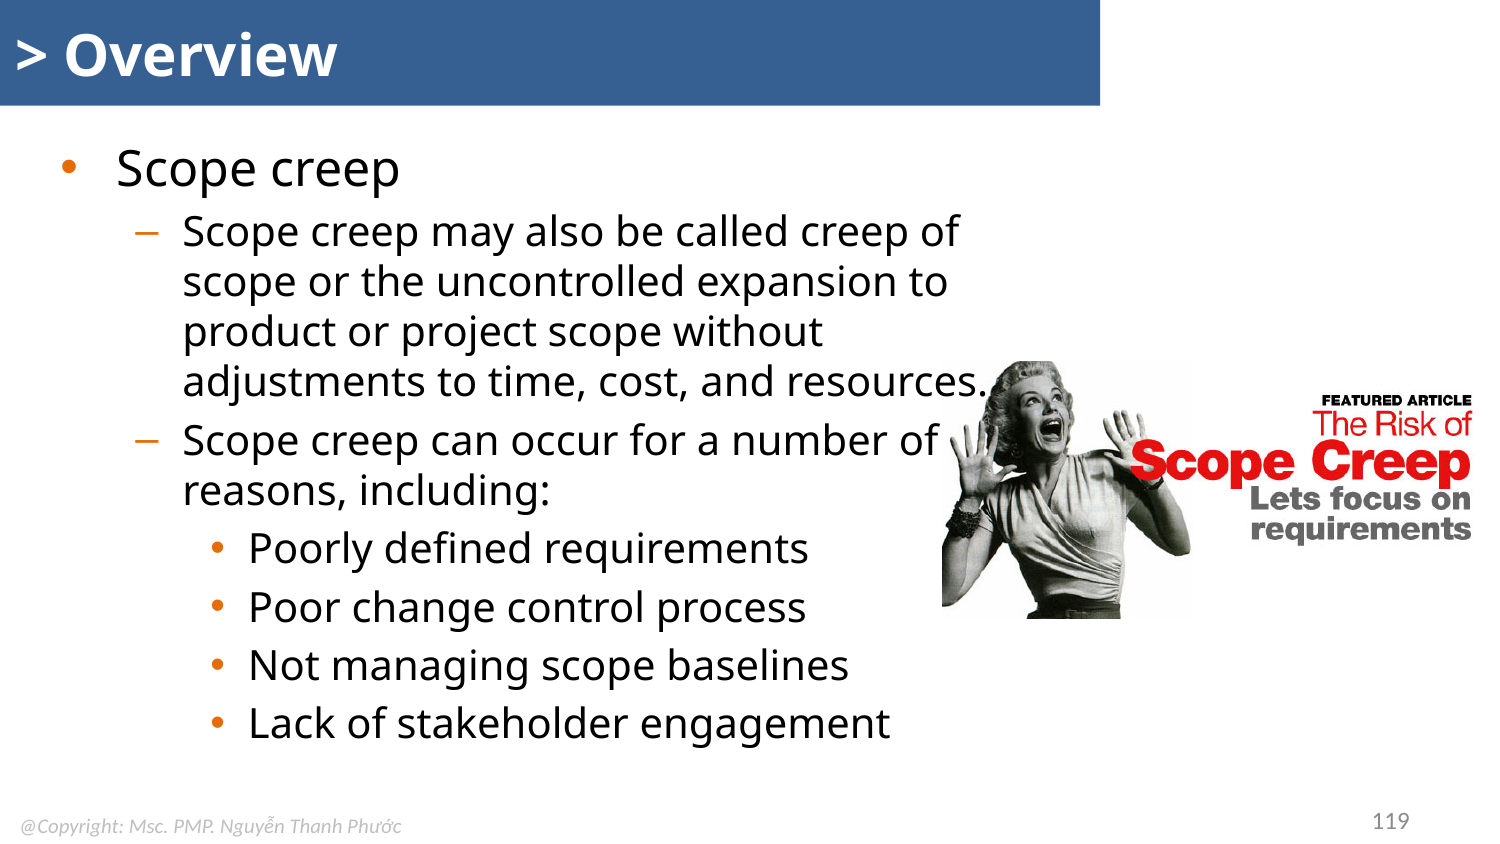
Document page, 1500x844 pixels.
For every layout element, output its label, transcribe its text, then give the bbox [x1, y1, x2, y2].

picture [941, 361, 1500, 619]
slide_number 119 [1074, 797, 1425, 843]
title > Overview [0, 0, 1101, 106]
list Scope creep Scope creep may also be called creep of scope or the uncontrolled expansion to product or project scope without adjustments to time, cost, and resources. Scope creep can occur for a number of reasons, including: Poorly defined requirements Poor change control process Not managing scope baselines Lack of stakeholder engagement [45, 128, 1043, 843]
